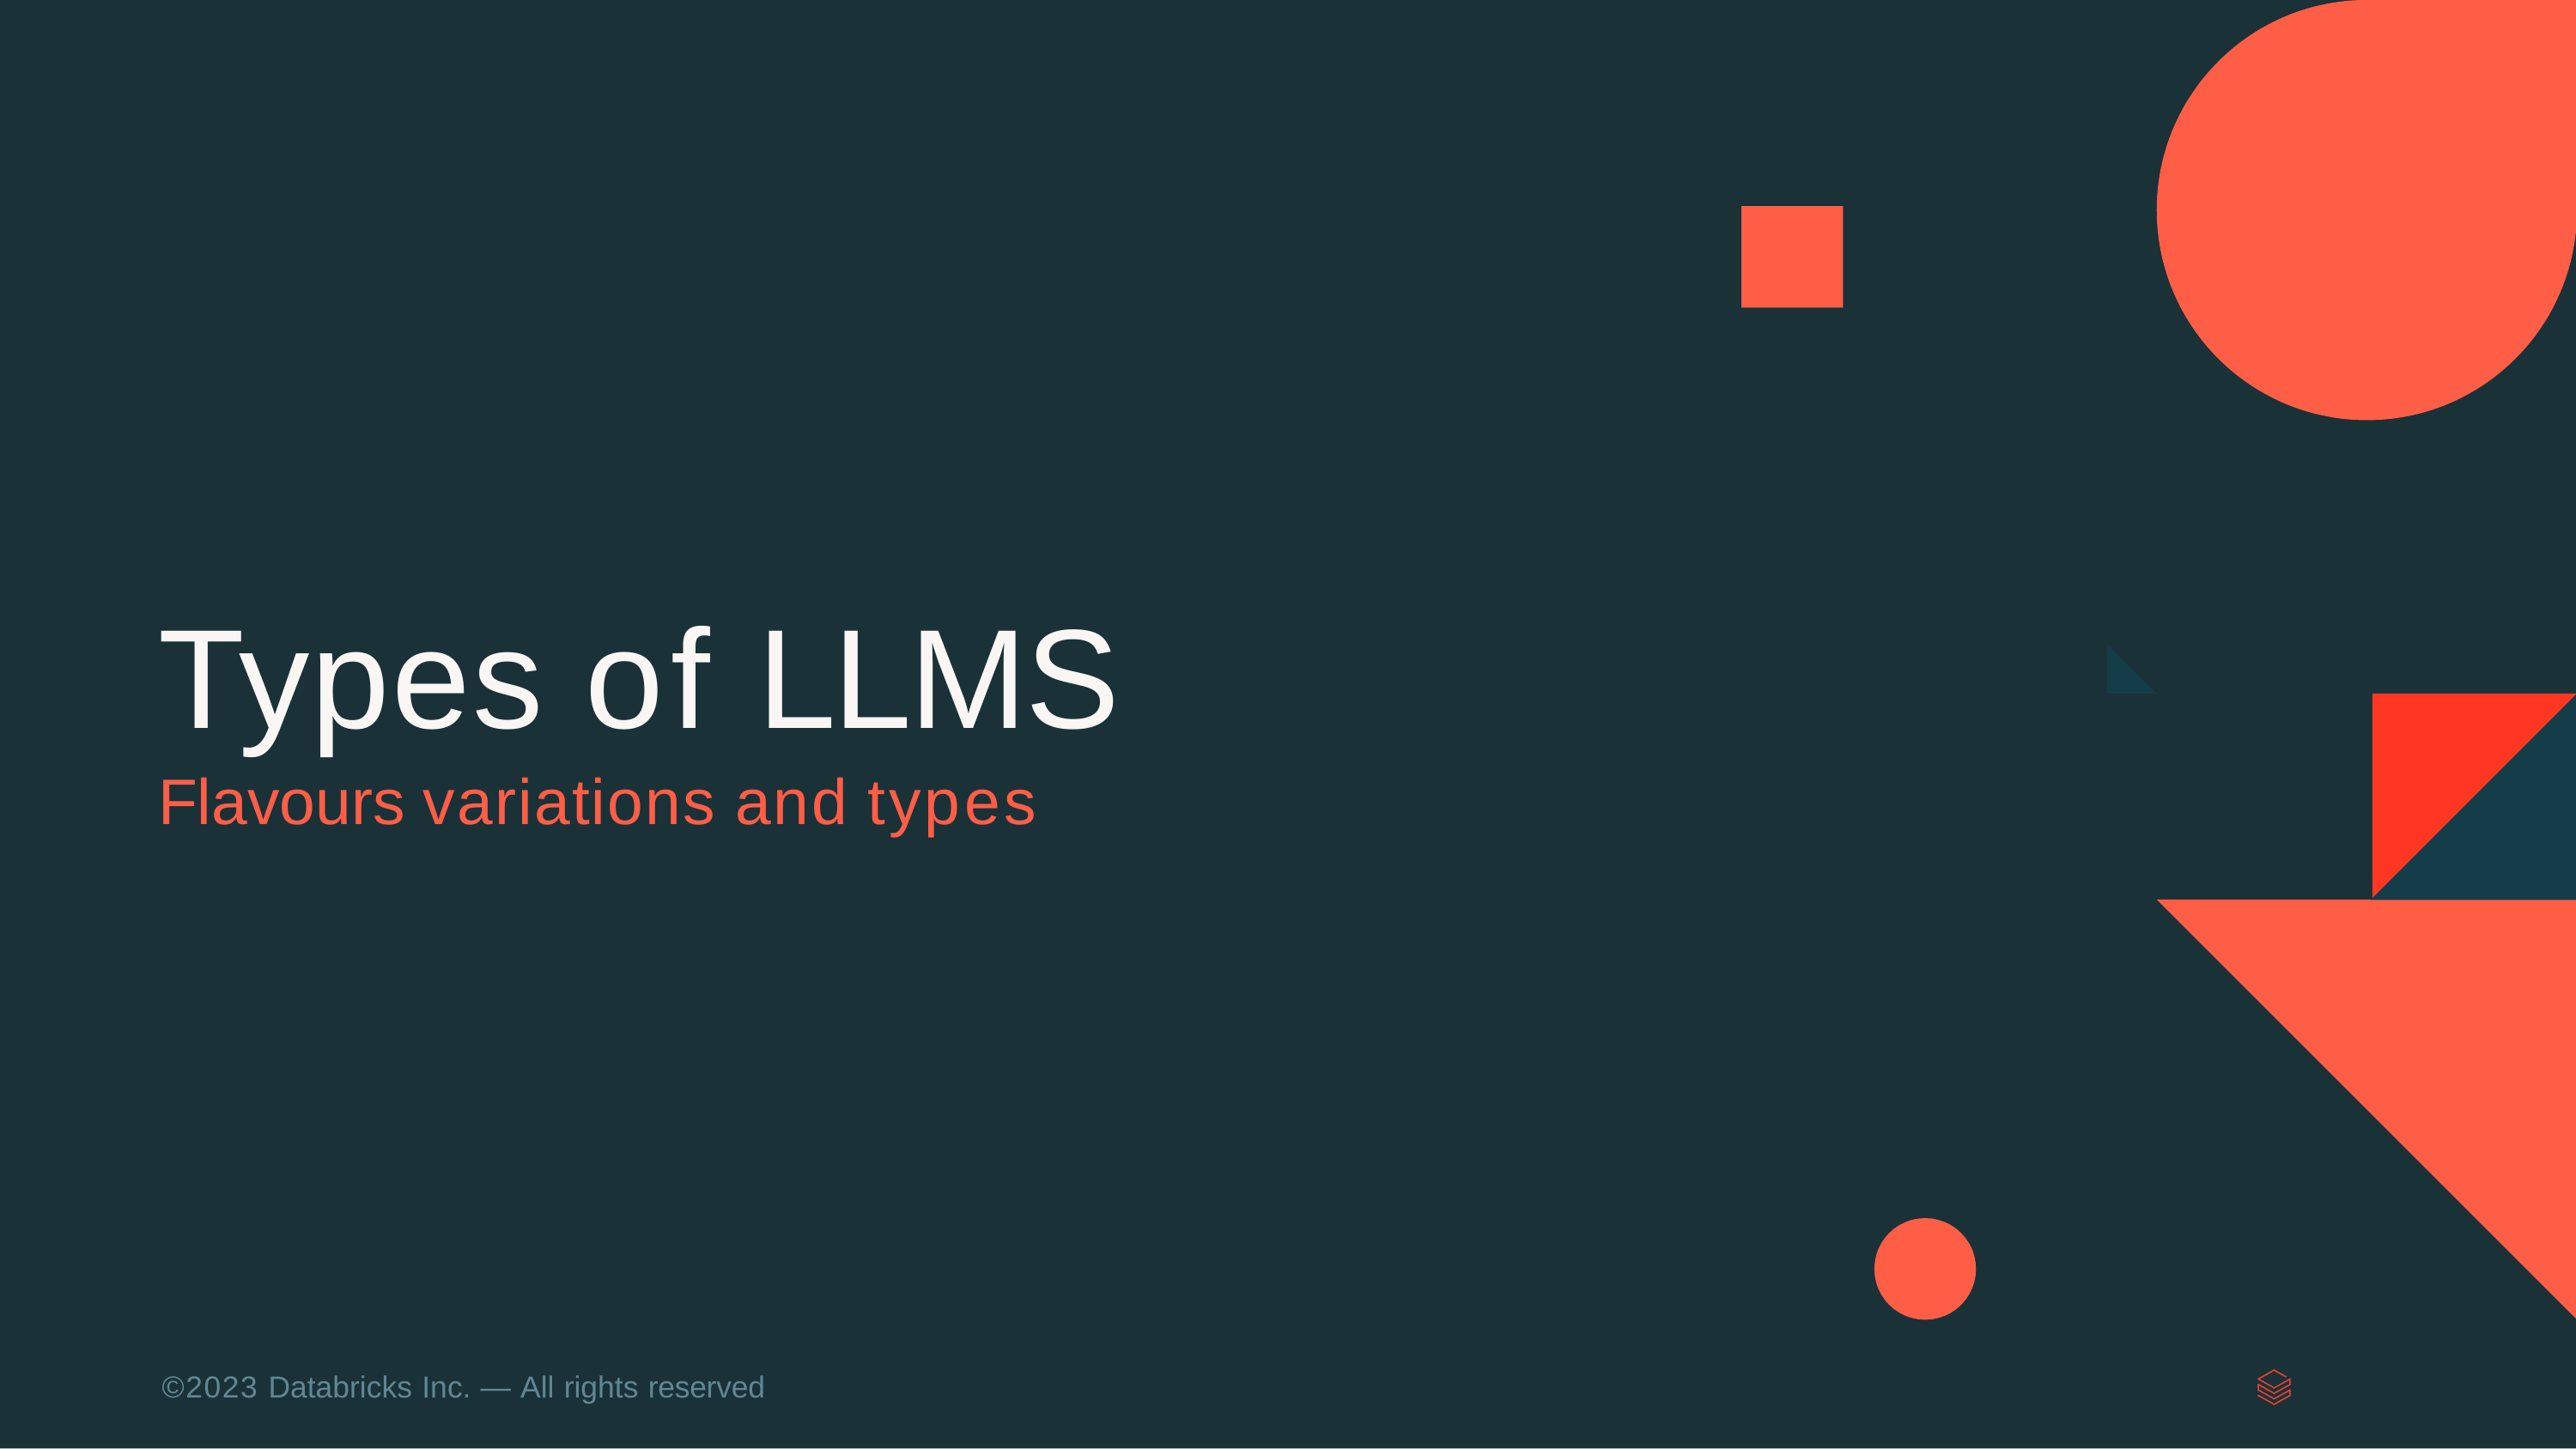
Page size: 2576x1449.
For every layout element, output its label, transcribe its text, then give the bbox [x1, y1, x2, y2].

picture [2253, 1367, 2294, 1407]
text_box [2156, 0, 2576, 421]
text_box ©2023 Databricks Inc. — All rights reserved [160, 1366, 772, 1405]
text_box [2106, 643, 2576, 1319]
text_box [1874, 1218, 1977, 1320]
title Types of LLMS Flavours variations and types [156, 585, 1121, 838]
text_box [1741, 206, 1844, 308]
